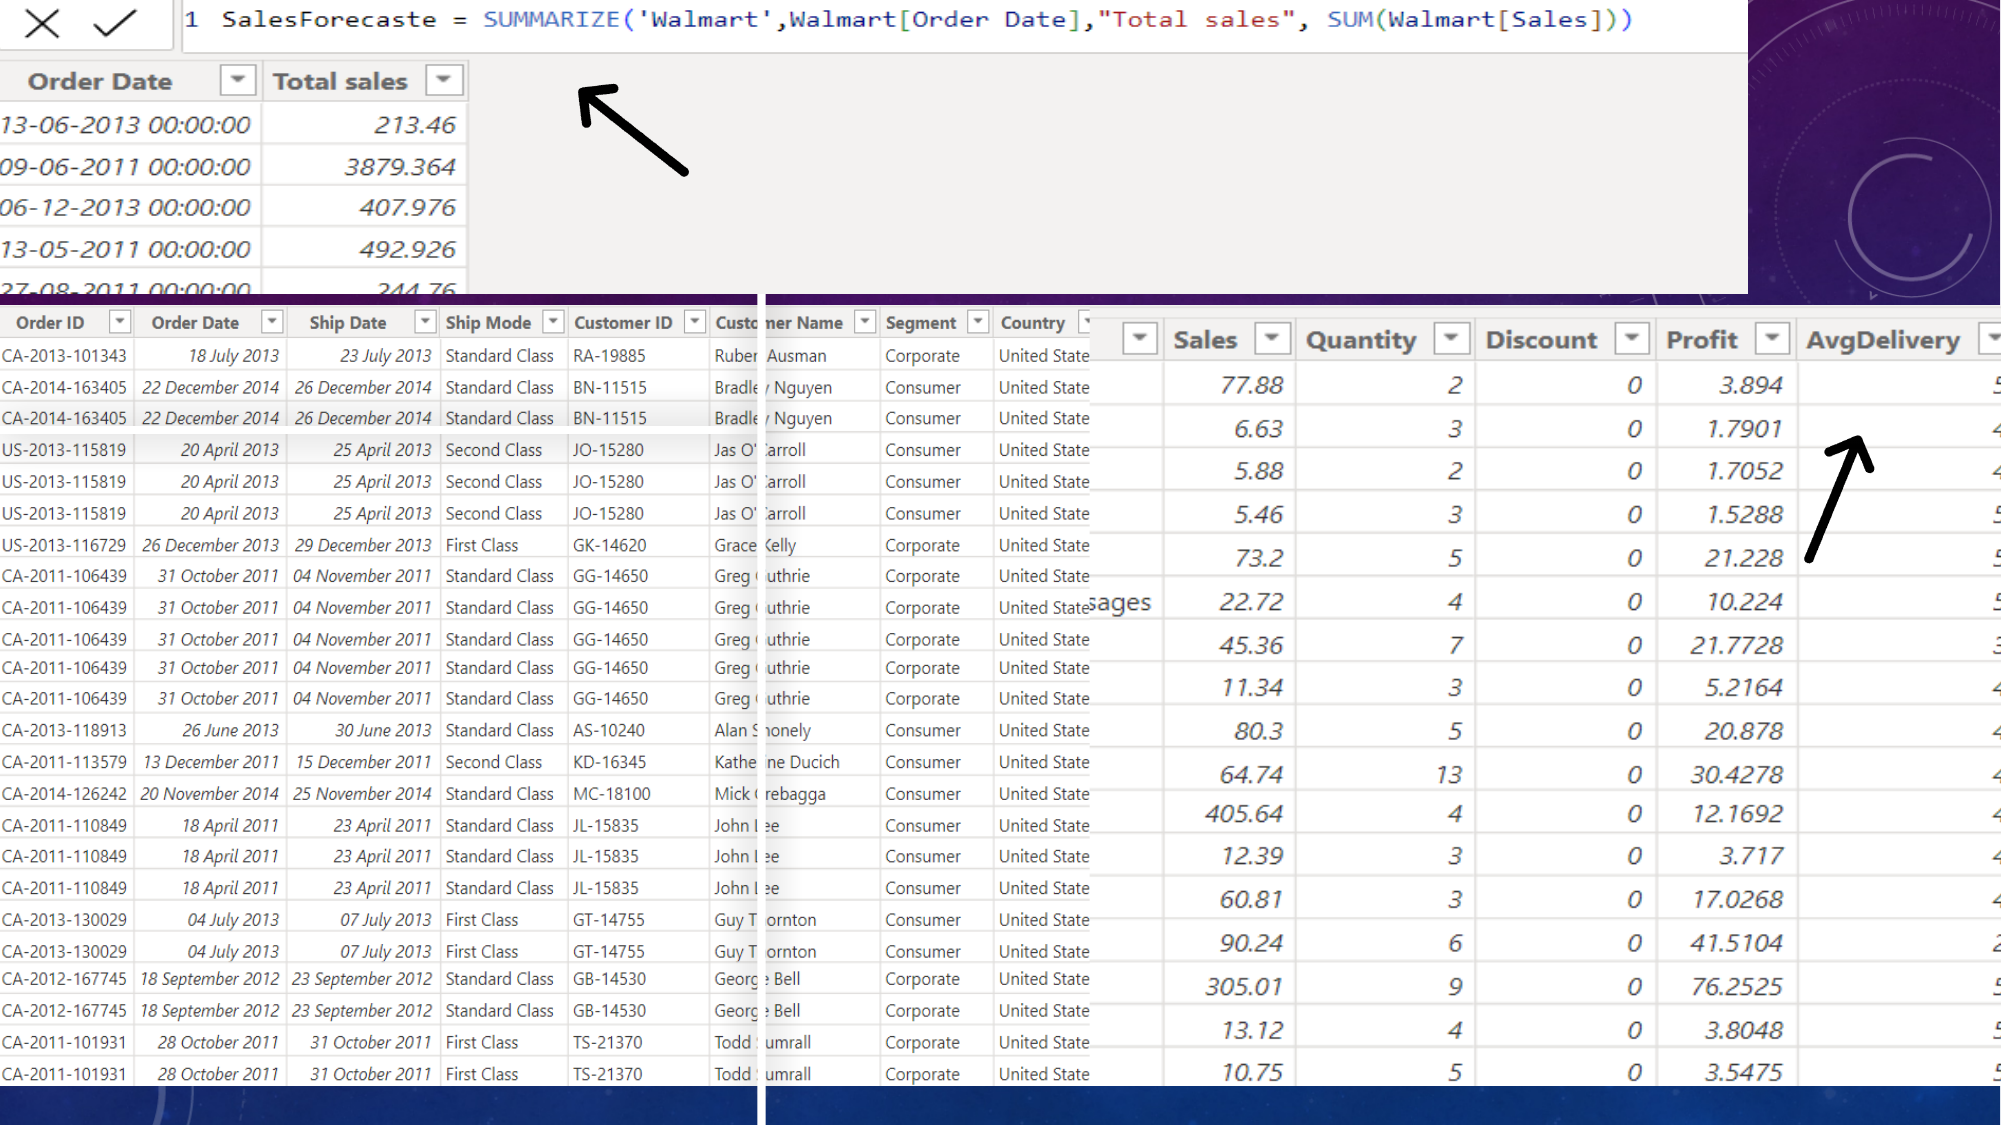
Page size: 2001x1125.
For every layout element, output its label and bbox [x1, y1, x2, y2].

list [1757, 423, 1909, 575]
picture [0, 431, 761, 1125]
picture [0, 0, 2001, 1125]
